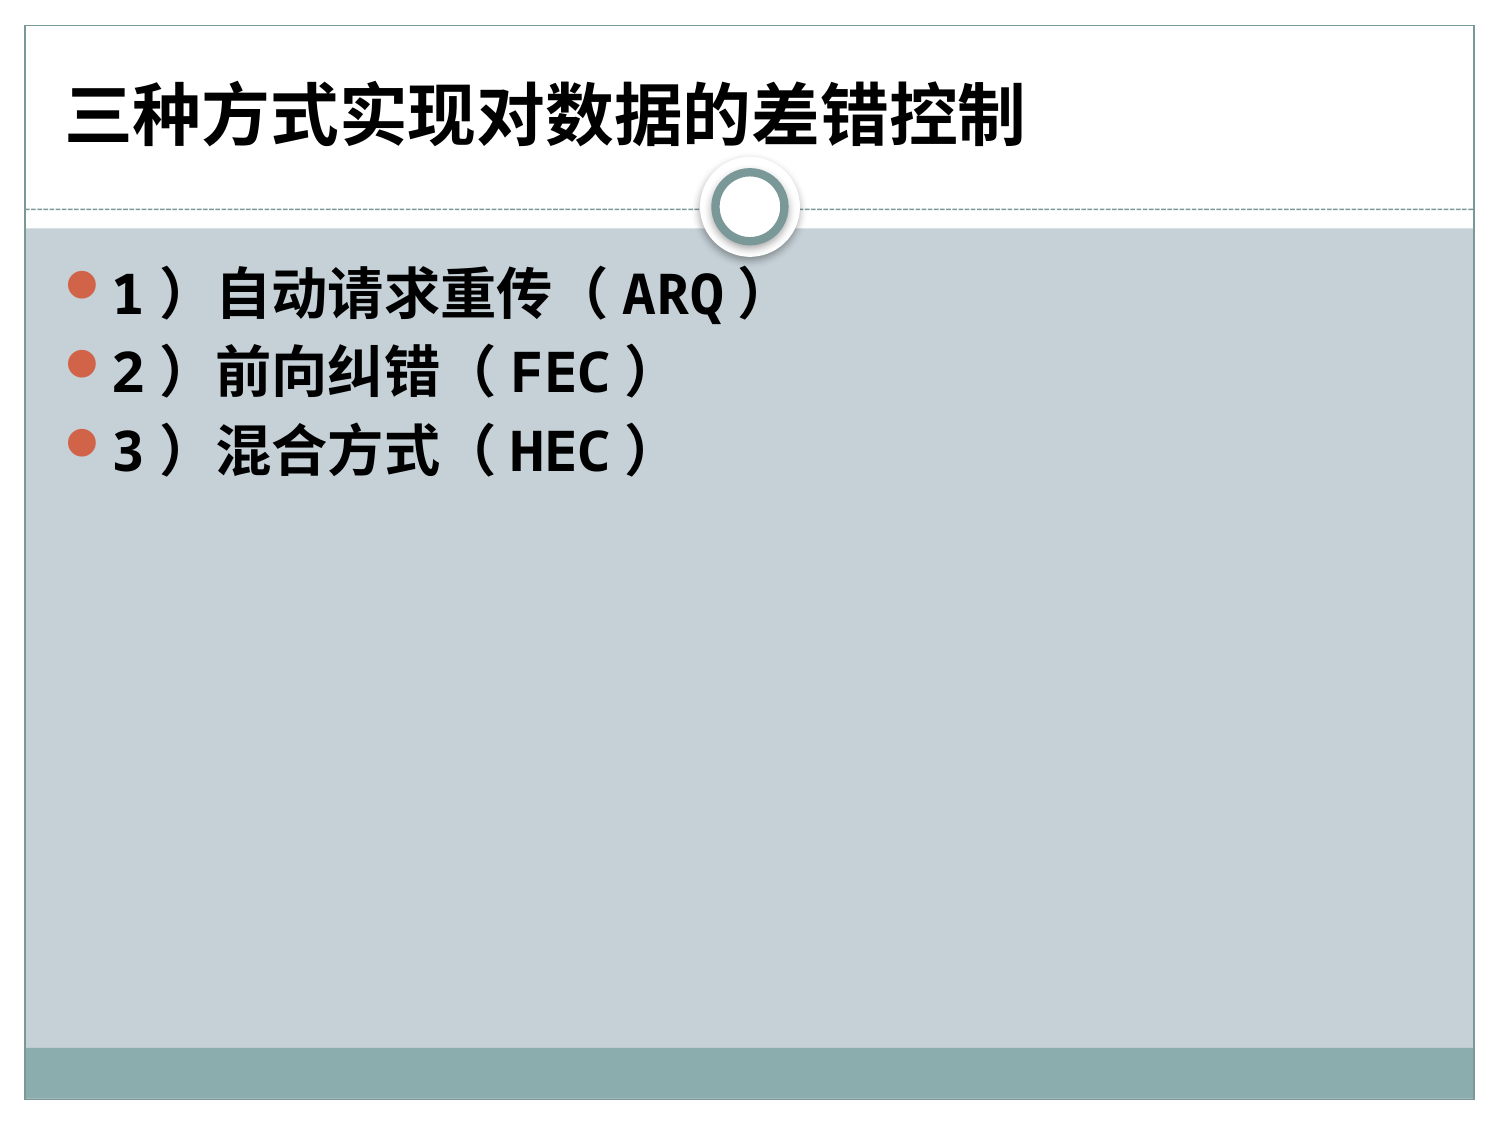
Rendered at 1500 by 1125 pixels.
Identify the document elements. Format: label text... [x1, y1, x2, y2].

title 三种方式实现对数据的差错控制 [49, 37, 1450, 162]
list 1）自动请求重传（ARQ） 2）前向纠错（FEC） 3）混合方式（HEC） [49, 250, 1445, 1001]
